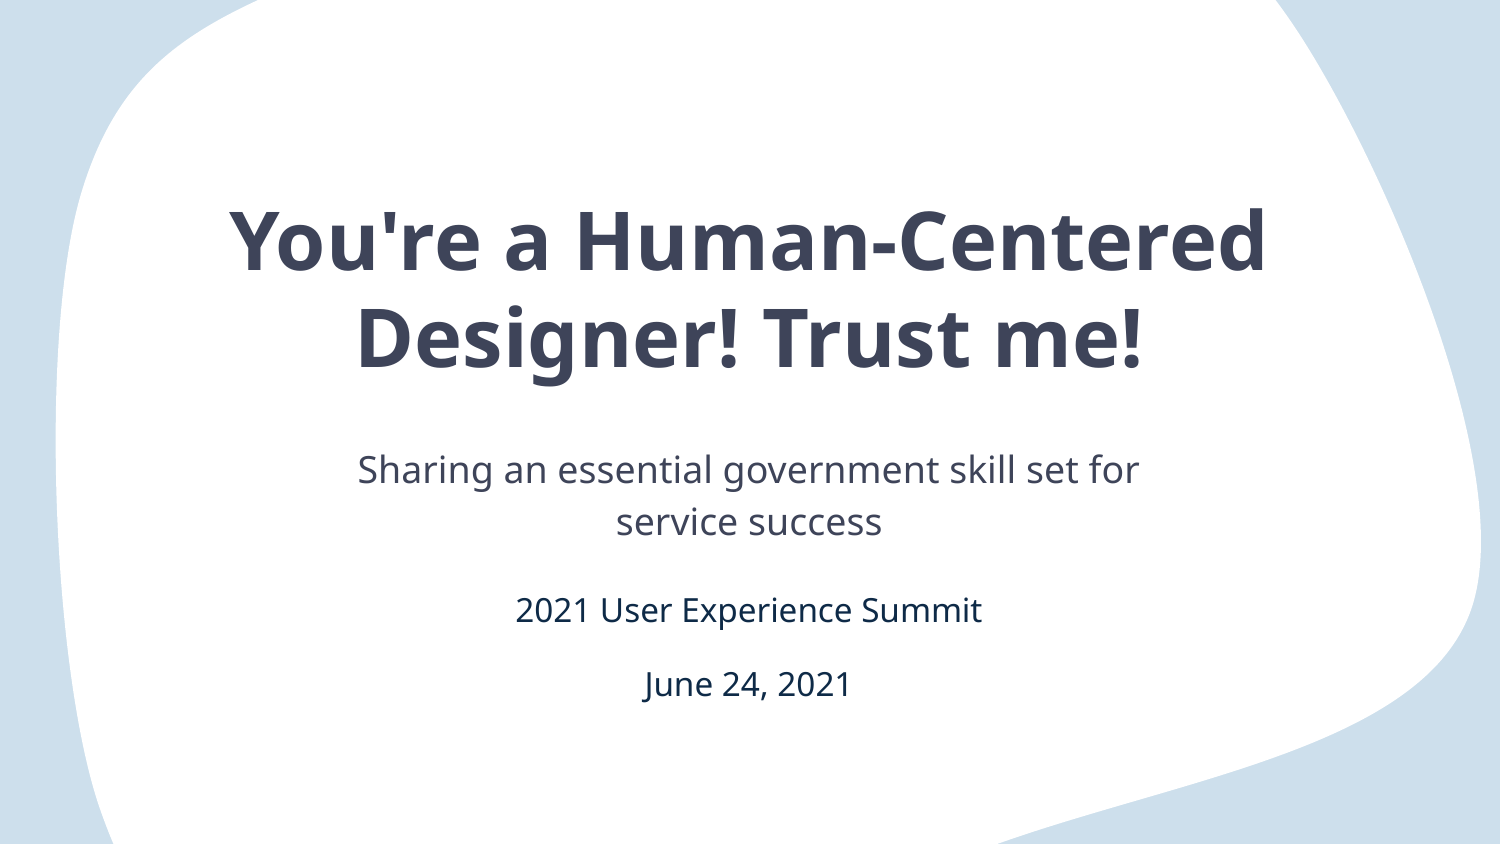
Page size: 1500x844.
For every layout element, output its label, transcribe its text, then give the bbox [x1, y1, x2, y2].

subtitle Sharing an essential government skill set for service success [316, 424, 1182, 562]
subtitle 2021 User Experience Summit June 24, 2021 [432, 574, 1066, 730]
title You're a Human-Centered Designer! Trust me! [116, 174, 1382, 416]
